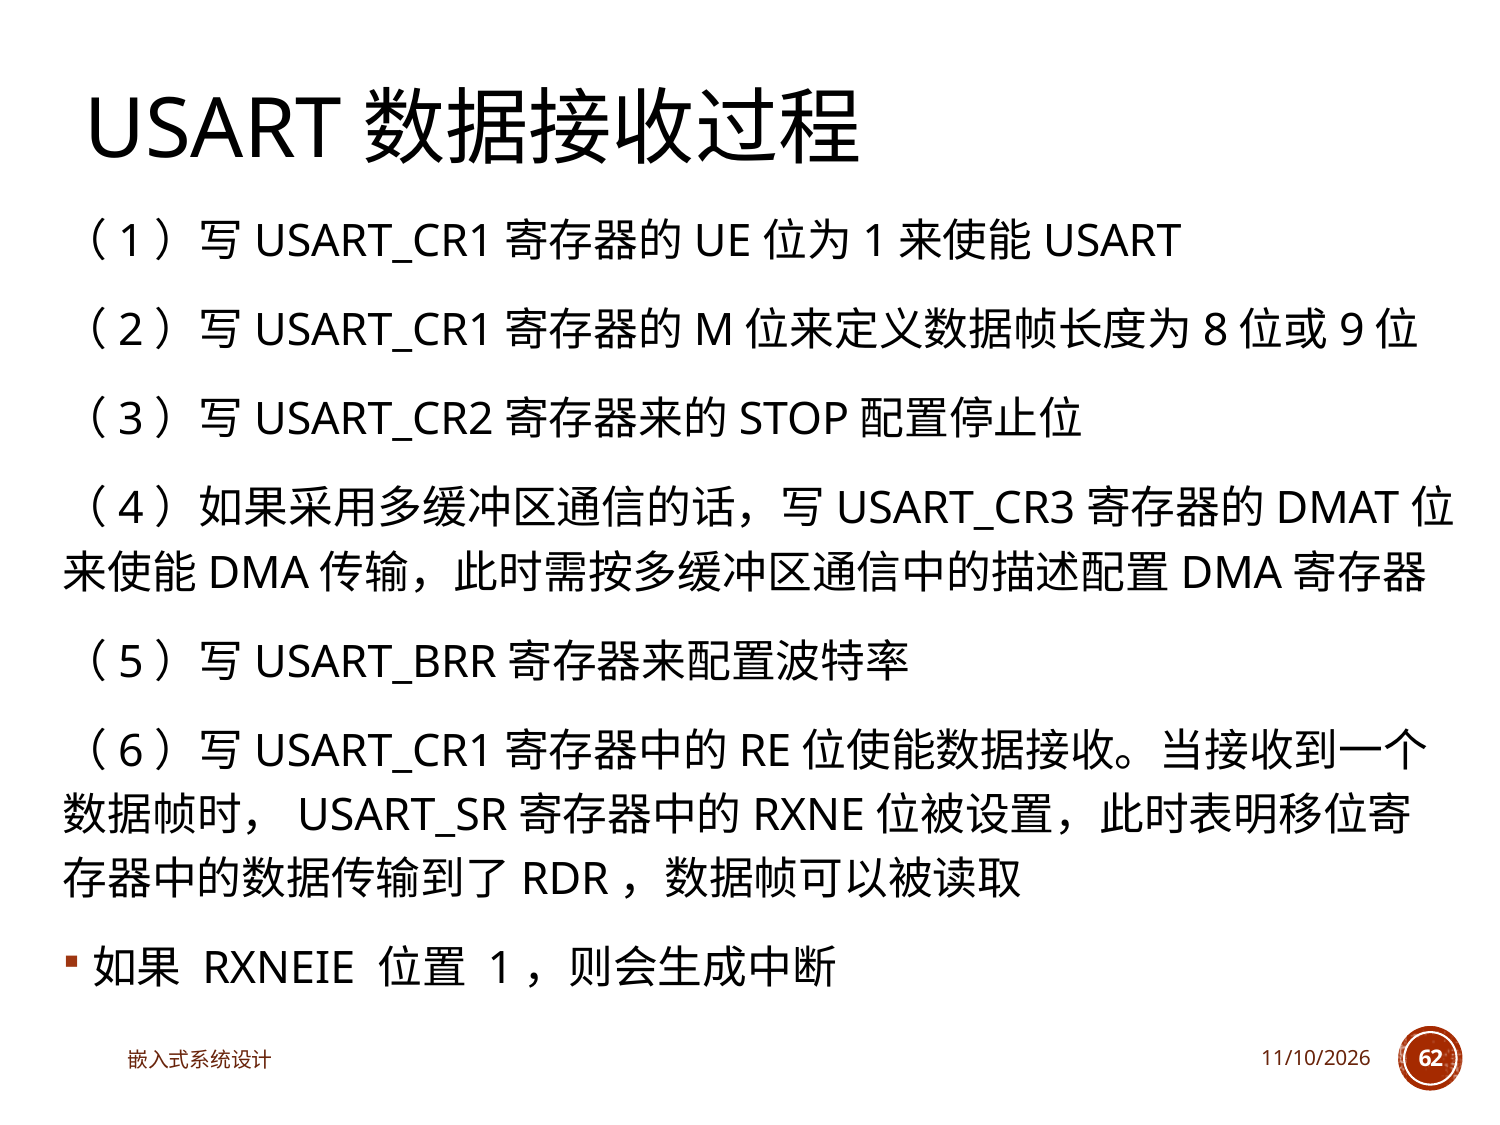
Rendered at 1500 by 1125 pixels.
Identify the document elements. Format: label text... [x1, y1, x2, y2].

title USART数据接收过程 [47, 46, 1471, 193]
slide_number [982, 1028, 1386, 1089]
list （1）写USART_CR1寄存器的UE位为1来使能USART （2）写USART_CR1寄存器的M位来定义数据帧长度为8位或9位 （3）写USART_CR2寄存器来的STOP配置停止位 （4）如果采用多缓冲区通信的话，写USART_CR3寄存器的DMAT位来使能DMA传输，此时需按多缓冲区通信中的描述配置DMA寄存器 （5）写USART_BRR寄存器来配置波特率 （6）写USART_CR1寄存器中的RE位使能数据接收。当接收到一个数据帧时，USART_SR寄存器中的RXNE位被设置，此时表明移位寄存器中的数据传输到了RDR，数据帧可以被读取 如果 RXNEIE 位置 1，则会生成中断 [47, 193, 1471, 1061]
footer 嵌入式系统设计 [112, 1028, 891, 1089]
slide_number 62 [1391, 1028, 1471, 1089]
